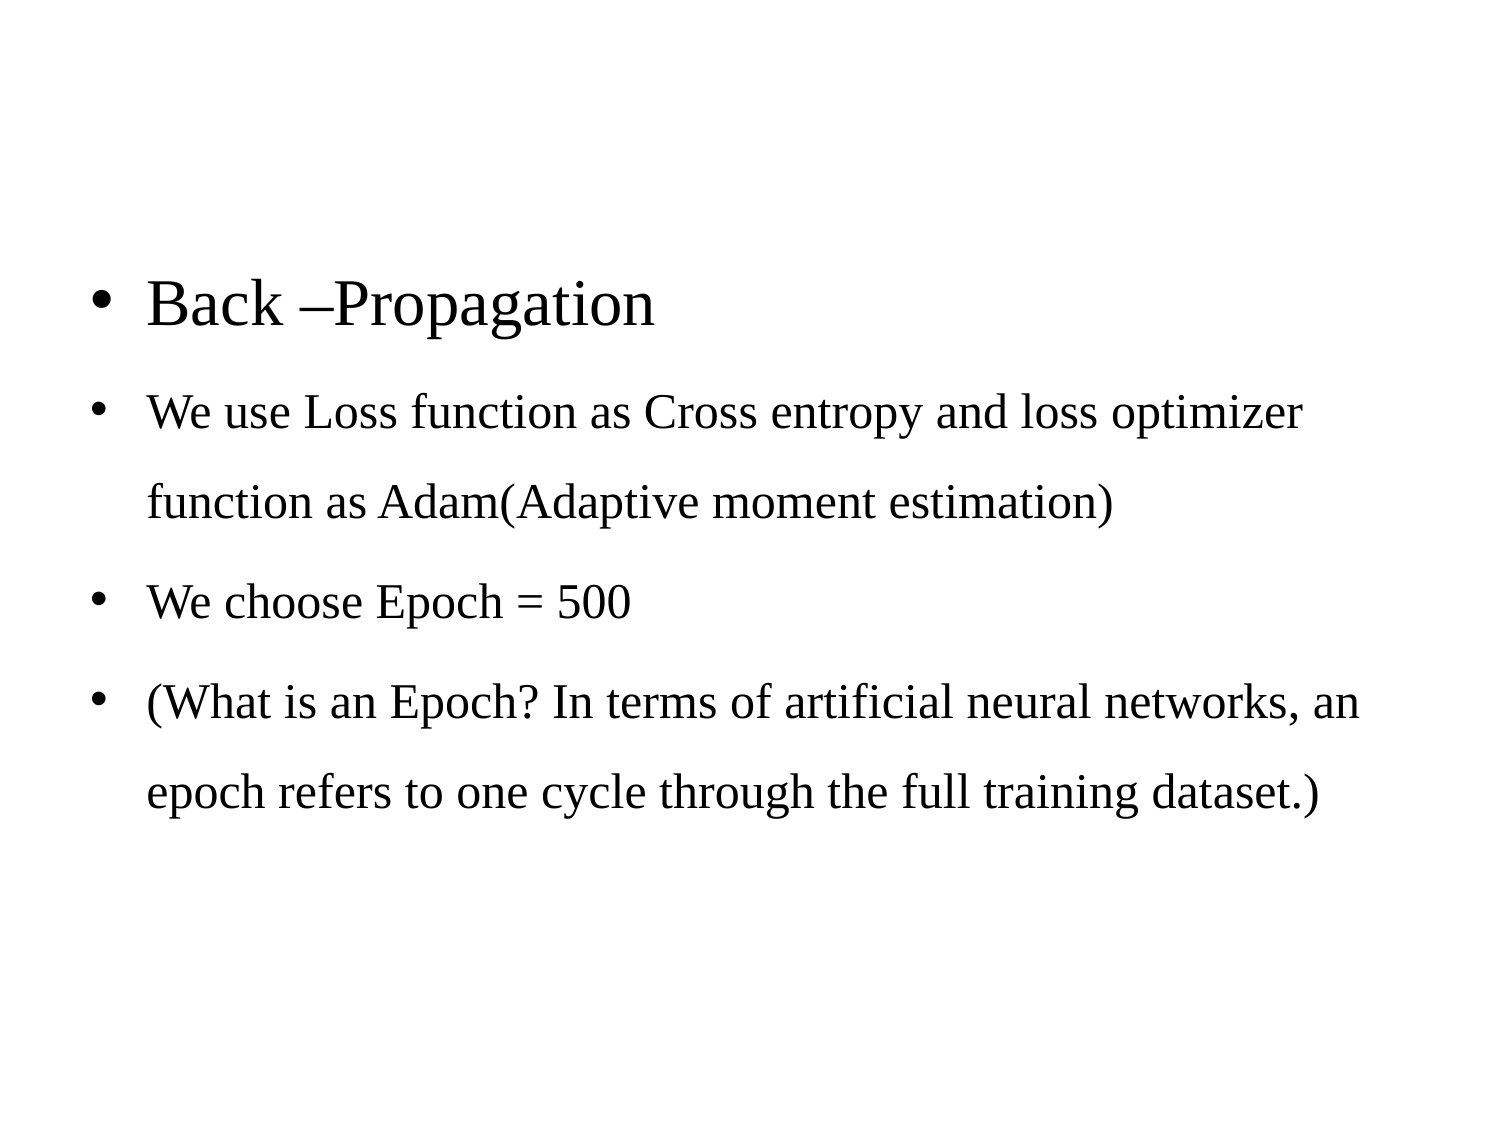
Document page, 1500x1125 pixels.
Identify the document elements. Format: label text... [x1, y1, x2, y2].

list Back –Propagation We use Loss function as Cross entropy and loss optimizer function as Adam(Adaptive moment estimation) We choose Epoch = 500 (What is an Epoch? In terms of artificial neural networks, an epoch refers to one cycle through the full training dataset.) [75, 210, 1425, 1005]
